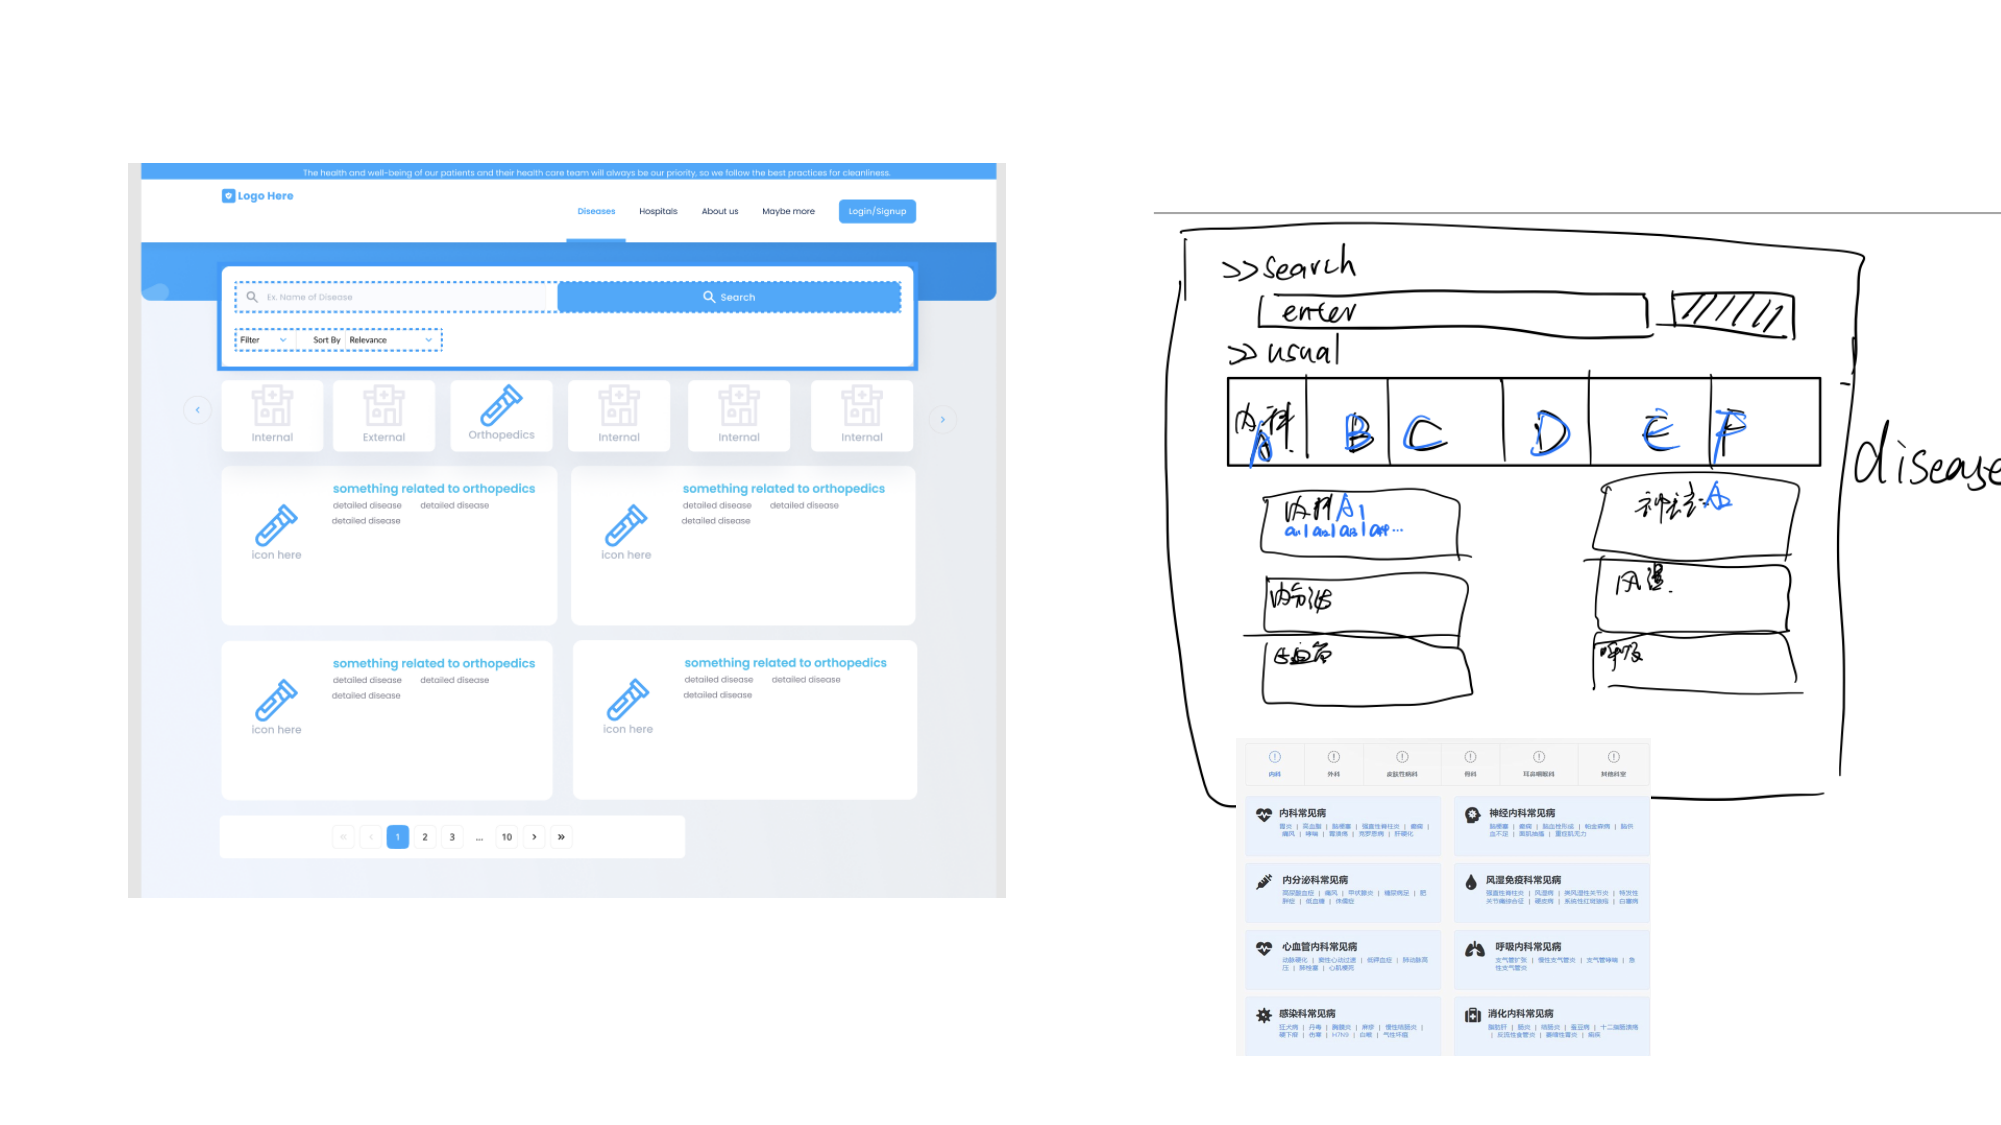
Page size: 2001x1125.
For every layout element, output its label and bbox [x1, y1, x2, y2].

picture [1153, 212, 2001, 1056]
picture [128, 163, 1006, 898]
